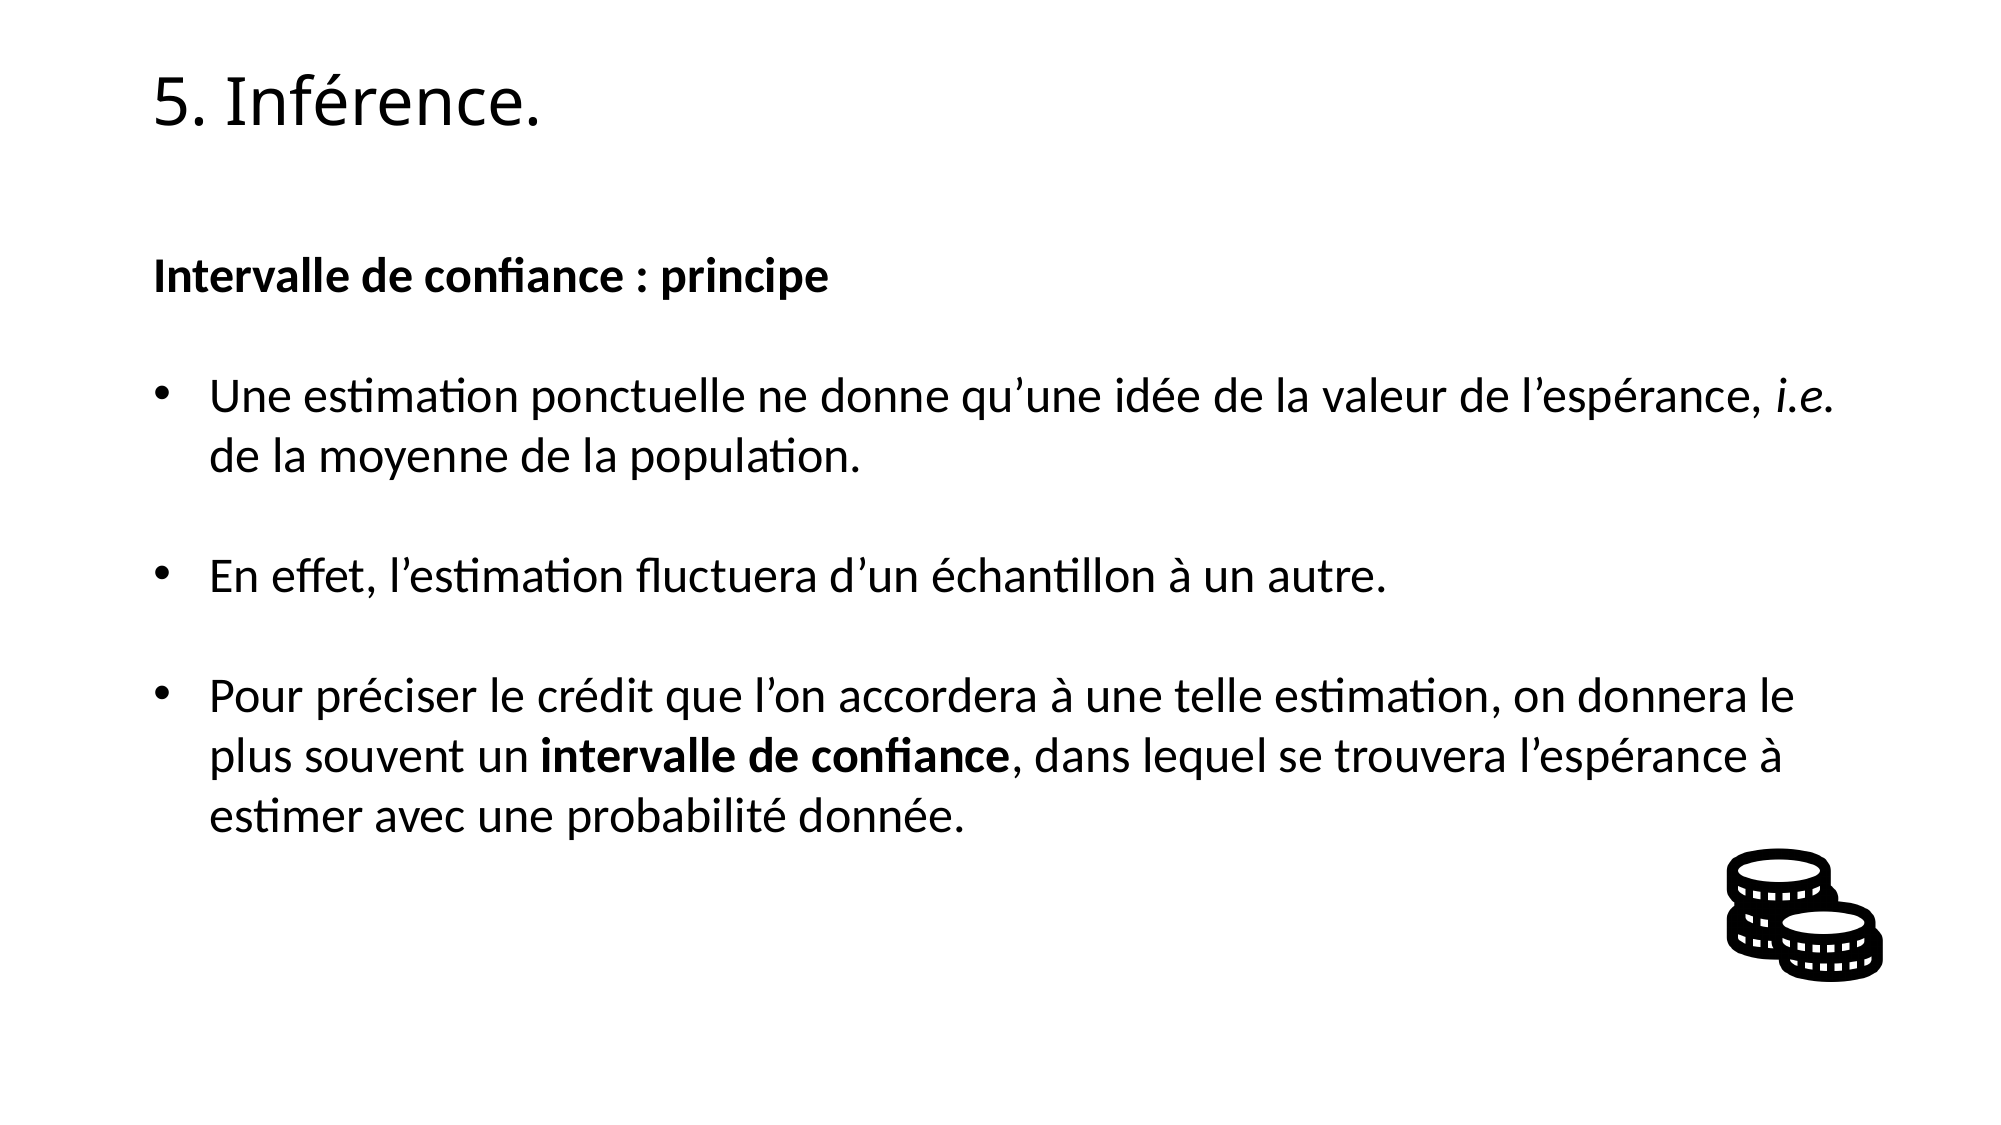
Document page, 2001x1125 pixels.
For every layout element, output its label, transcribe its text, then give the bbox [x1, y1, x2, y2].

picture [1712, 826, 1890, 1004]
text_box Intervalle de confiance : principe Une estimation ponctuelle ne donne qu’une idée de la valeur de l’espérance, i.e. de la moyenne de la population. En effet, l’estimation fluctuera d’un échantillon à un autre. Pour préciser le crédit que l’on accordera à une telle estimation, on donnera le plus souvent un intervalle de confiance, dans lequel se trouvera l’espérance à estimer avec une probabilité donnée. [138, 234, 1866, 910]
text_box 5. Inférence. [137, 59, 1863, 155]
